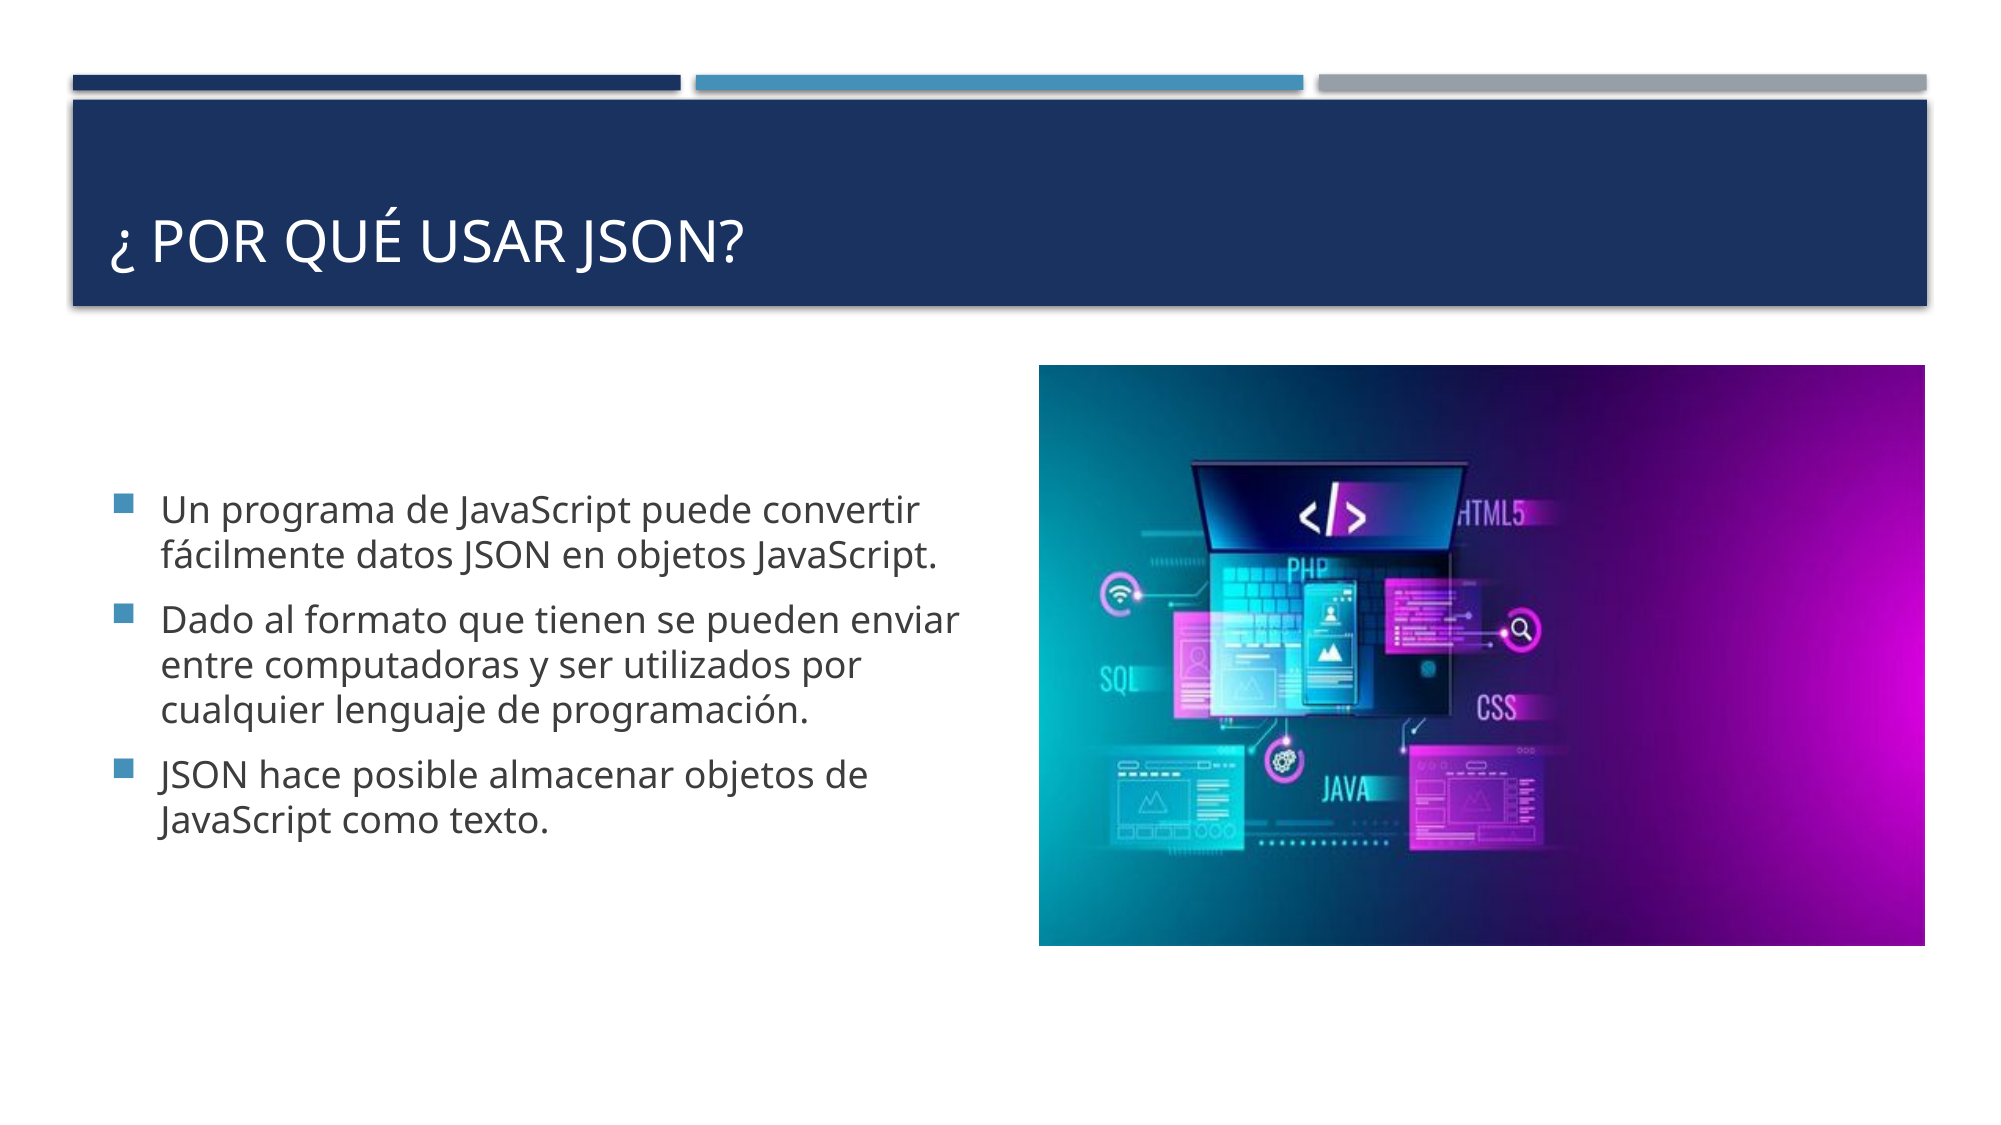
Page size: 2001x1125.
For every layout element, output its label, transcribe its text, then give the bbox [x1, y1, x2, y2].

title ¿ Por qué usar json? [95, 119, 1905, 282]
list Un programa de JavaScript puede convertir fácilmente datos JSON en objetos JavaScript. Dado al formato que tienen se pueden enviar entre computadoras y ser utilizados por cualquier lenguaje de programación. JSON hace posible almacenar objetos de JavaScript como texto. [95, 365, 985, 962]
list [1039, 364, 1925, 946]
